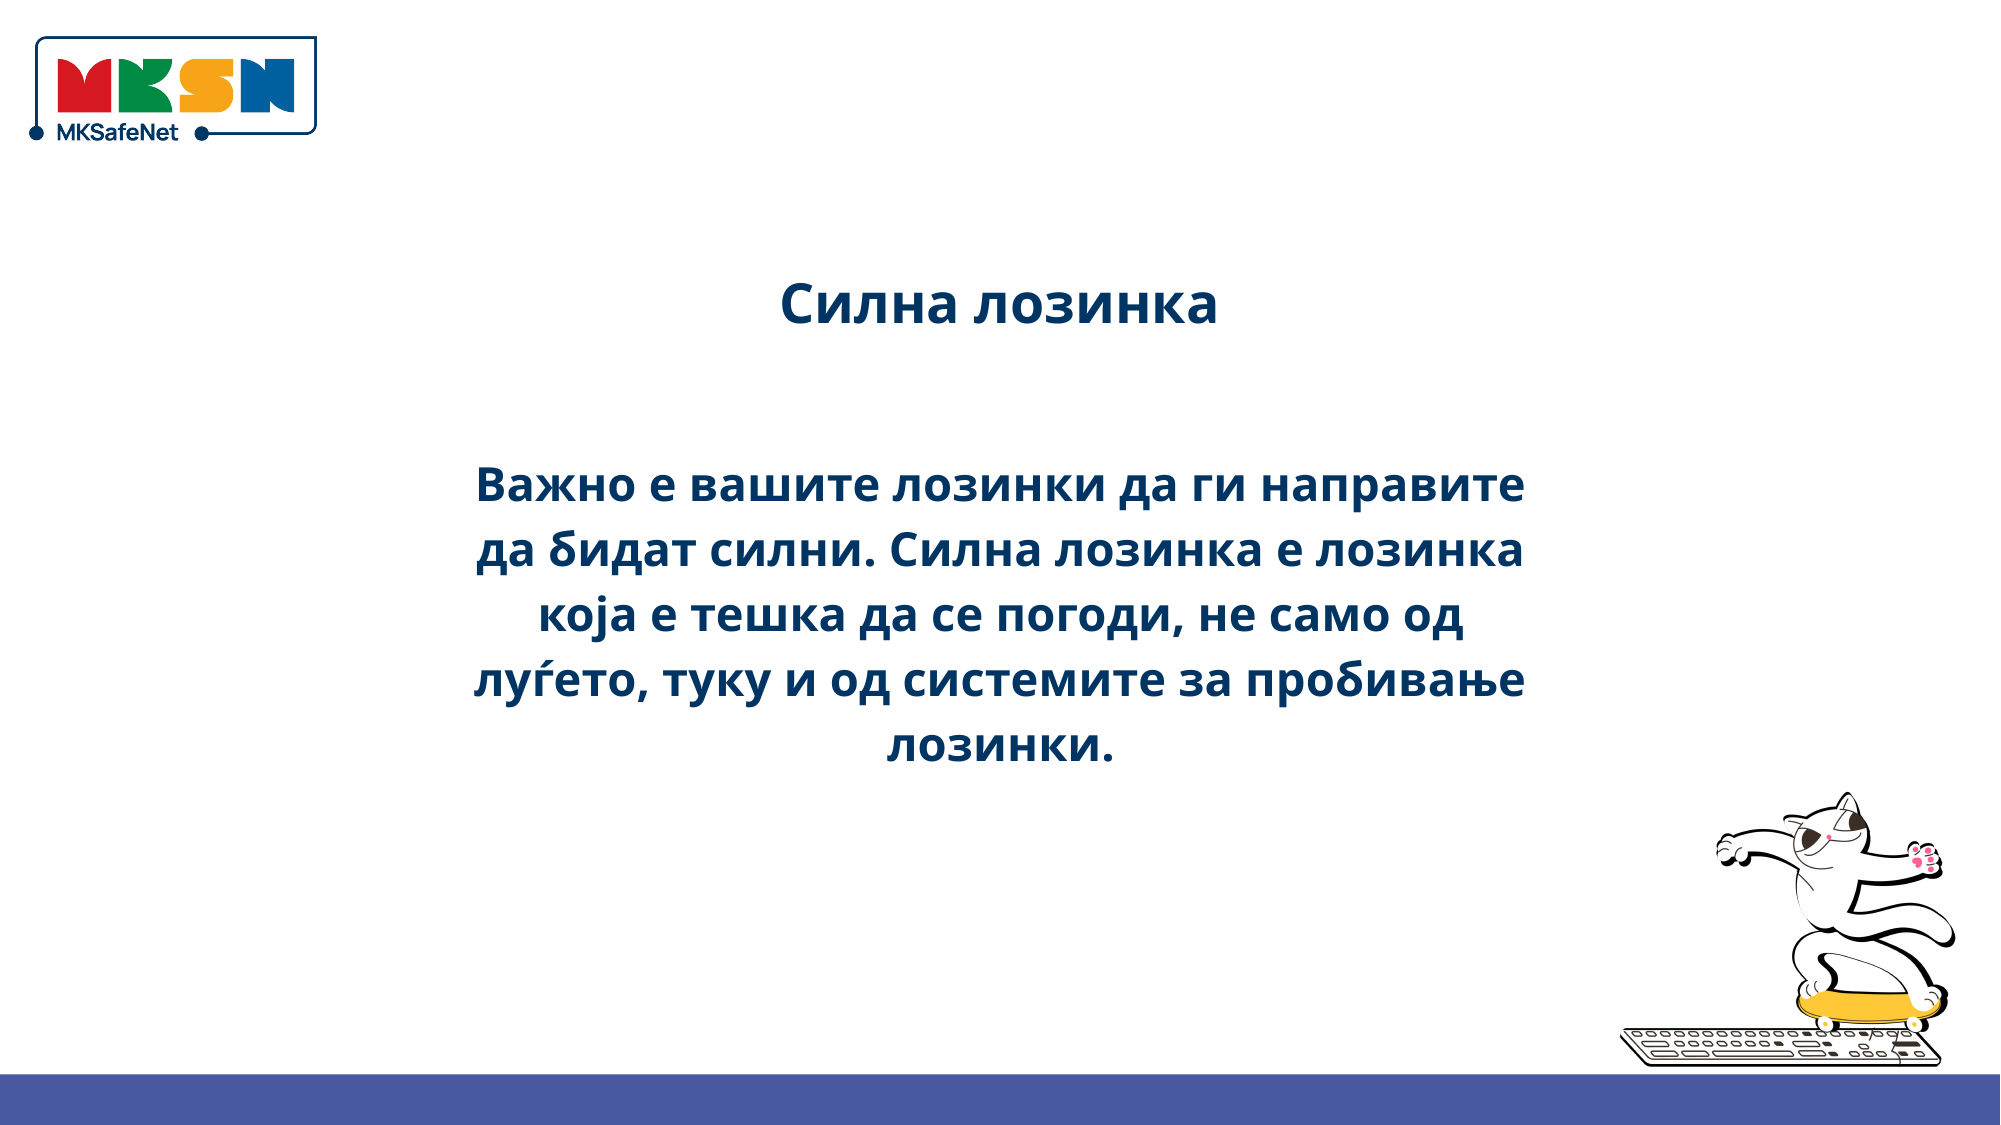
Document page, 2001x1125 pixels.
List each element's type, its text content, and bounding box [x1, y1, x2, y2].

text_box [0, 1074, 2000, 1125]
text_box Силна лозинка [59, 211, 1938, 335]
picture [1599, 788, 1962, 1074]
picture [29, 35, 317, 142]
text_box Важно е вашите лозинки да ги направите да бидат силни. Силна лозинка е лозинка која е тешка да се погоди, не само од луѓето, туку и од системите за пробивање лозинки. [443, 440, 1557, 837]
